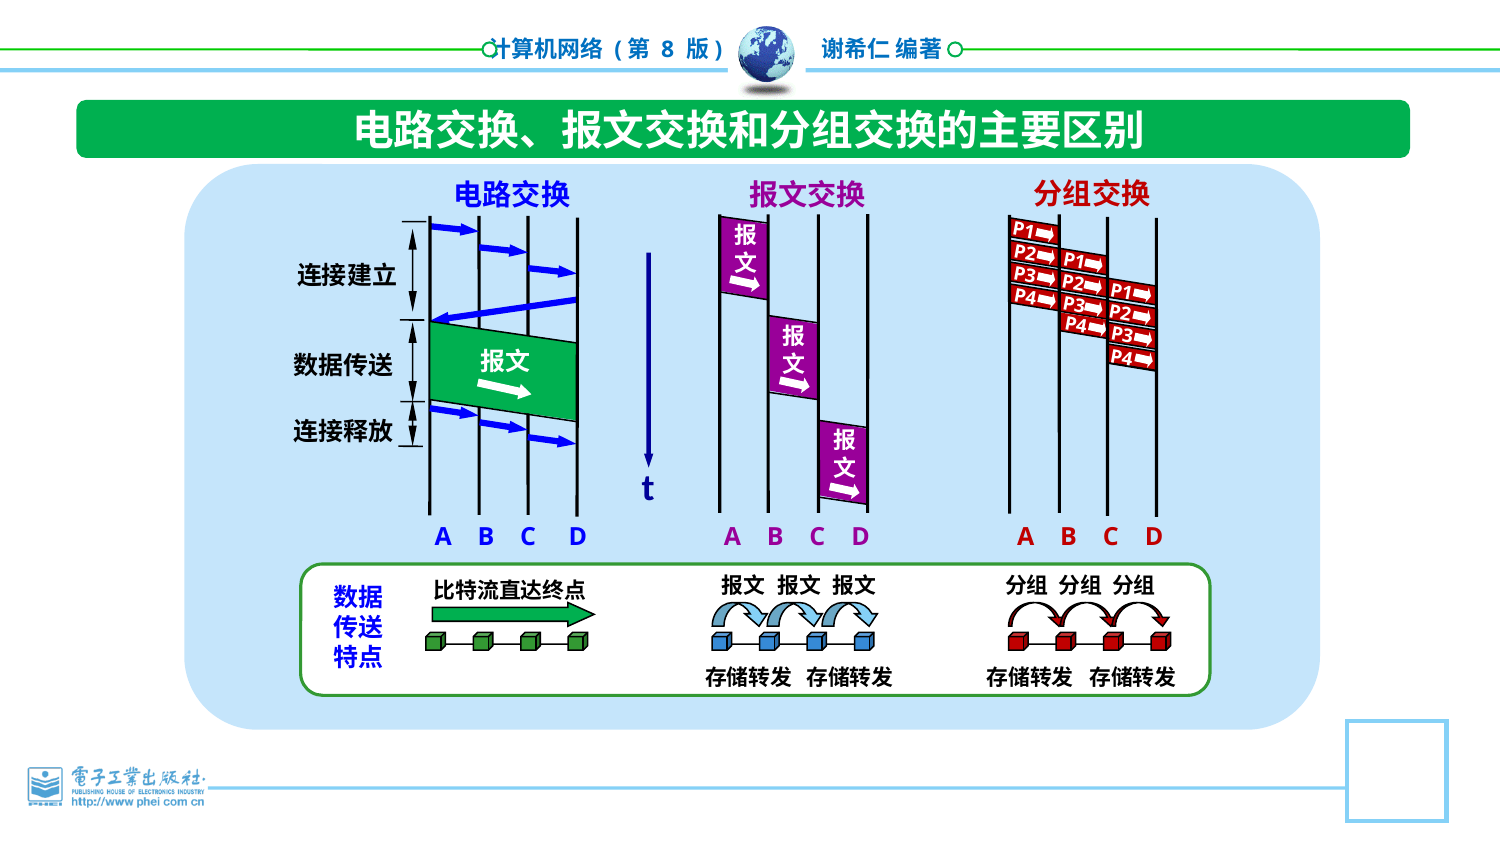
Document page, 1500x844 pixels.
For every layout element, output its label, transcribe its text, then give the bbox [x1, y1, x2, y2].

text_box 分组 [1043, 564, 1097, 606]
picture [736, 24, 796, 99]
text_box [431, 226, 480, 235]
text_box IP [424, 408, 429, 427]
text_box 报文 [762, 564, 817, 606]
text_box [996, 210, 1060, 232]
text_box 存储转发 [971, 656, 1074, 698]
text_box 存储转发 [791, 656, 909, 698]
text_box 存储转发 [690, 656, 791, 698]
text_box [1045, 606, 1061, 627]
text_box 分组交换 [1018, 168, 1166, 218]
text_box A B C D [1002, 512, 1179, 558]
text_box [281, 219, 427, 321]
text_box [1048, 317, 1158, 369]
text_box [1008, 632, 1171, 651]
text_box [528, 268, 577, 277]
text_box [425, 632, 588, 651]
text_box [527, 437, 577, 447]
text_box A B C D [419, 512, 610, 558]
text_box 报文 [707, 564, 762, 606]
text_box 报文交换 [734, 169, 882, 219]
text_box [743, 606, 768, 627]
text_box [433, 299, 577, 319]
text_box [277, 399, 424, 454]
text_box 物理传输媒体 [279, 322, 426, 402]
picture [23, 764, 208, 809]
text_box 分组 [1097, 564, 1171, 606]
text_box [479, 247, 529, 256]
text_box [719, 213, 774, 300]
text_box [1097, 606, 1113, 627]
text_box [853, 606, 878, 627]
text_box t [626, 456, 674, 516]
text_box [766, 314, 821, 400]
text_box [1094, 334, 1166, 387]
text_box [182, 161, 1323, 732]
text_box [428, 321, 580, 422]
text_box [277, 324, 423, 399]
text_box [998, 233, 1109, 253]
text_box 存储转发 [1074, 656, 1192, 698]
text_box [997, 255, 1157, 311]
text_box 数据 传送 特点 [318, 574, 399, 680]
text_box 电路交换 [438, 169, 586, 219]
text_box A B C D [709, 512, 886, 558]
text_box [818, 418, 873, 505]
text_box [432, 611, 595, 627]
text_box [711, 632, 875, 651]
list 电路交换、报文交换和分组交换的主要区别 [204, 99, 1293, 158]
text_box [998, 319, 1043, 332]
text_box [798, 606, 823, 627]
text_box [300, 563, 1210, 696]
text_box 分组 [990, 564, 1043, 606]
text_box 比特流直达终点 [419, 569, 602, 611]
text_box [514, 429, 528, 433]
text_box 报文 [817, 564, 892, 606]
text_box [1149, 606, 1169, 627]
